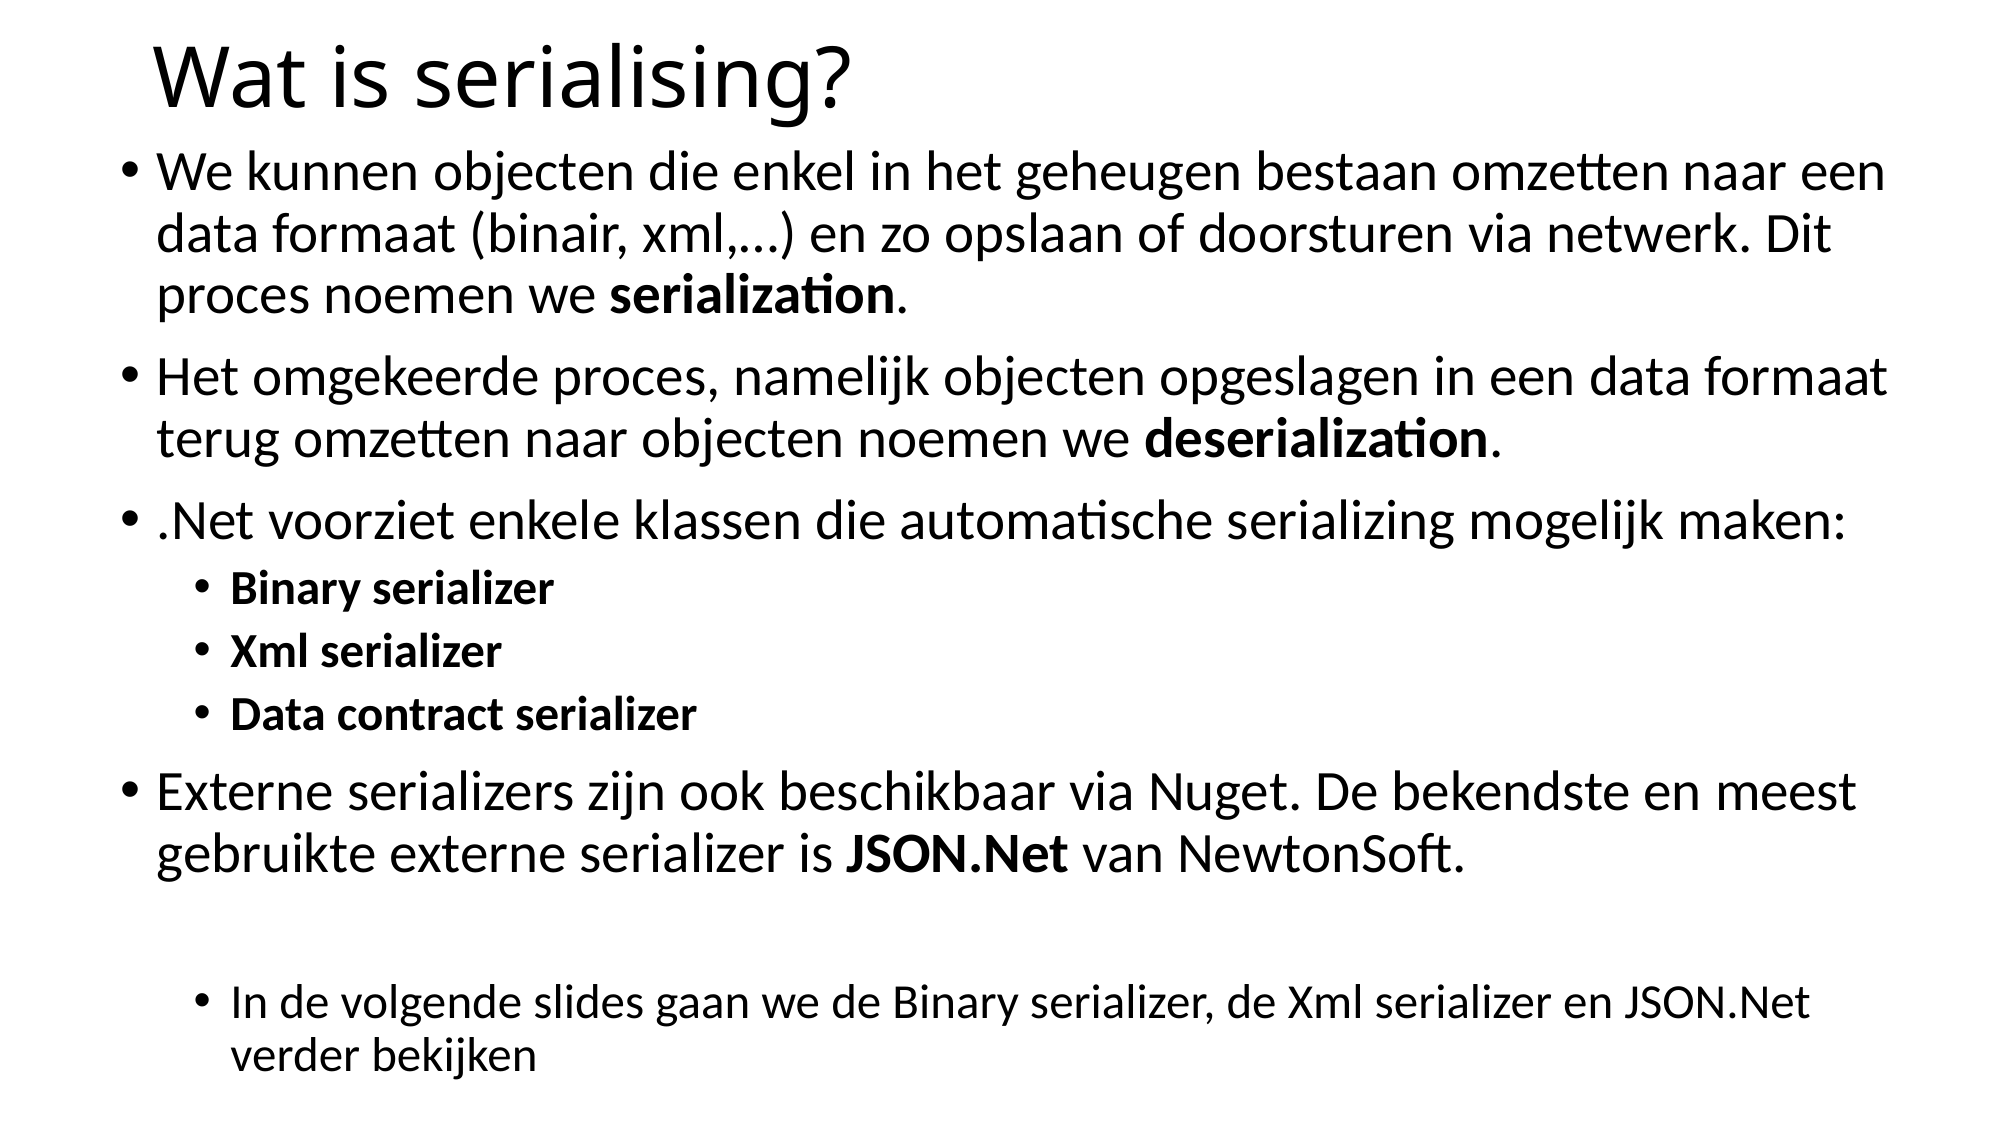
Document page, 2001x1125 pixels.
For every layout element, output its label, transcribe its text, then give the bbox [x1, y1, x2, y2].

title Wat is serialising? [137, 27, 1863, 133]
list We kunnen objecten die enkel in het geheugen bestaan omzetten naar een data formaat (binair, xml,…) en zo opslaan of doorsturen via netwerk. Dit proces noemen we serialization. Het omgekeerde proces, namelijk objecten opgeslagen in een data formaat terug omzetten naar objecten noemen we deserialization. .Net voorziet enkele klassen die automatische serializing mogelijk maken: Binary serializer Xml serializer Data contract serializer Externe serializers zijn ook beschikbaar via Nuget. De bekendste en meest gebruikte externe serializer is JSON.Net van NewtonSoft. In de volgende slides gaan we de Binary serializer, de Xml serializer en JSON.Net verder bekijken [105, 133, 1943, 1098]
